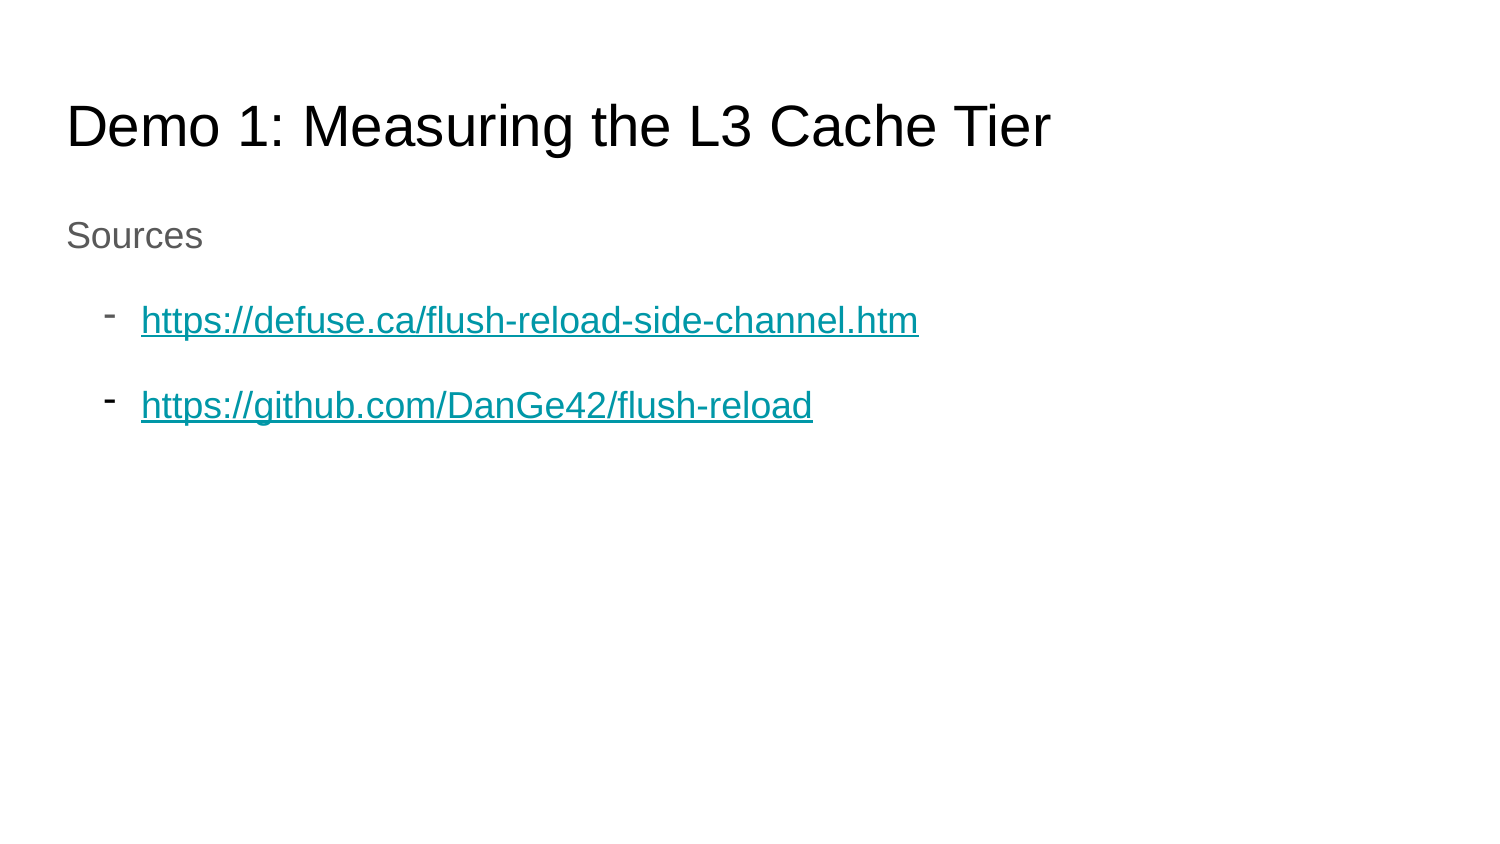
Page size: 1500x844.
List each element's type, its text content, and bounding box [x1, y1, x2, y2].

title Demo 1: Measuring the L3 Cache Tier [51, 72, 1449, 167]
list Sources https://defuse.ca/flush-reload-side-channel.htm https://github.com/DanGe42/flush-reload [51, 189, 1449, 333]
